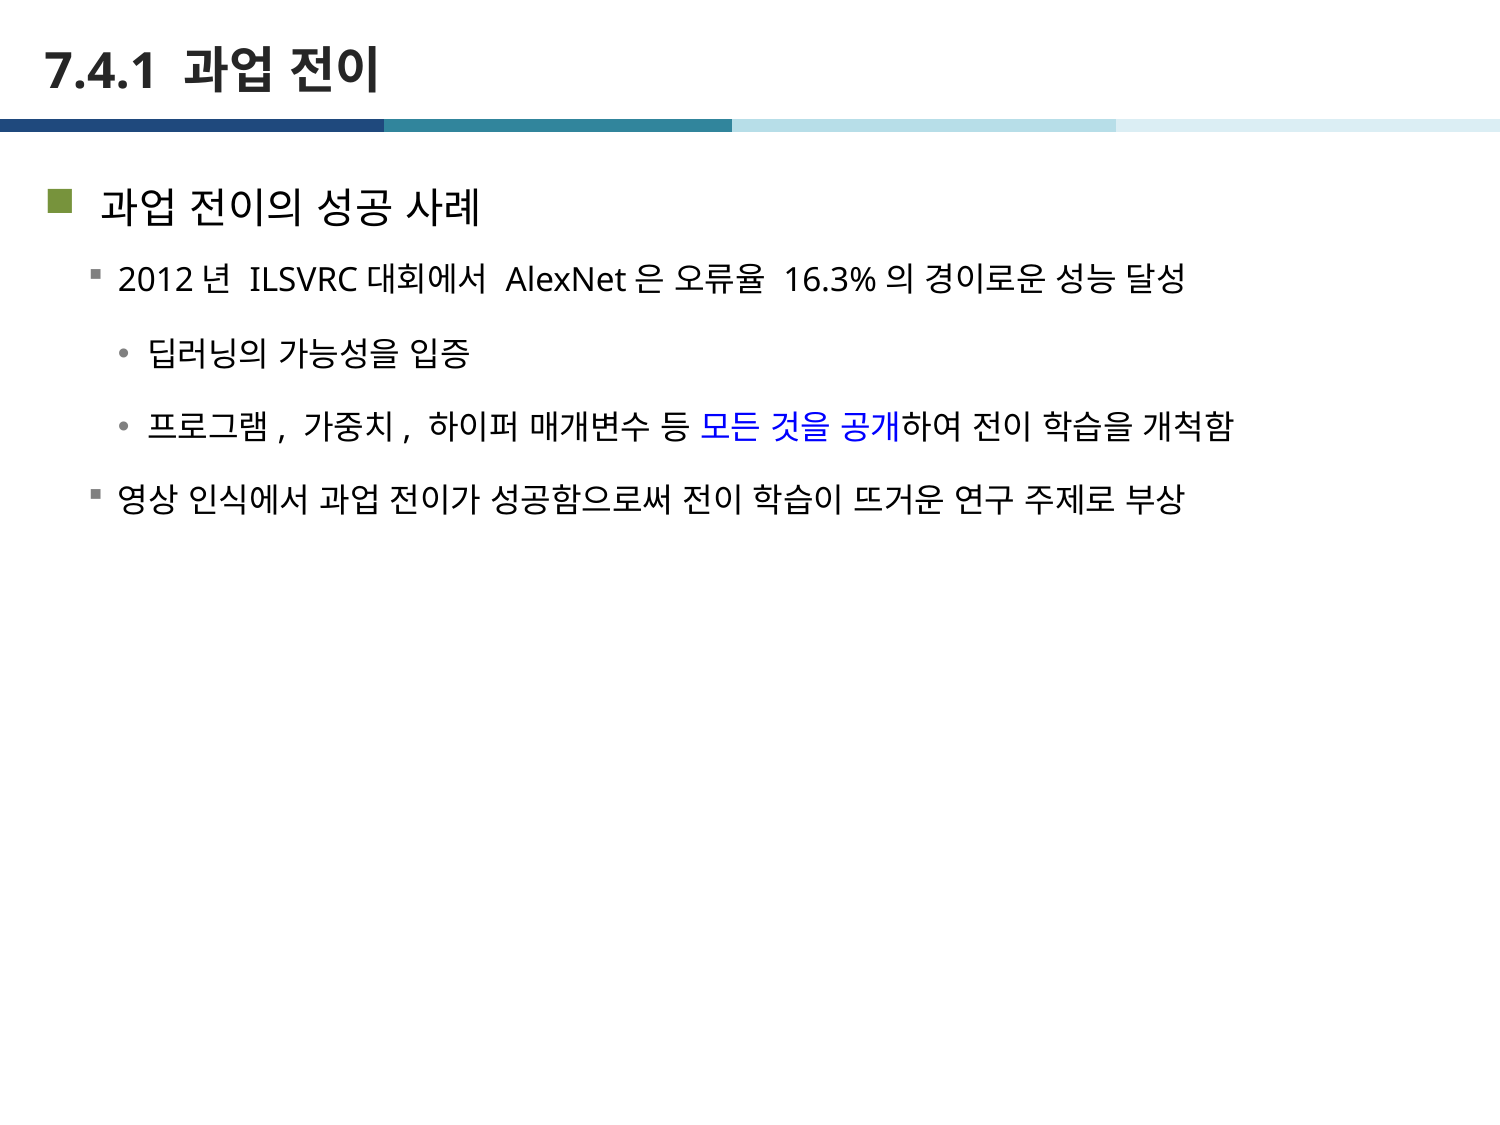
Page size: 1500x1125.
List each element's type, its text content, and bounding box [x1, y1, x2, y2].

list 과업 전이의 성공 사례 2012년 ILSVRC대회에서 AlexNet은 오류율 16.3%의 경이로운 성능 달성 딥러닝의 가능성을 입증 프로그램, 가중치, 하이퍼 매개변수 등 모든 것을 공개하여 전이 학습을 개척함 영상 인식에서 과업 전이가 성공함으로써 전이 학습이 뜨거운 연구 주제로 부상 [29, 149, 1471, 1083]
title 7.4.1 과업 전이 [29, 23, 1447, 114]
